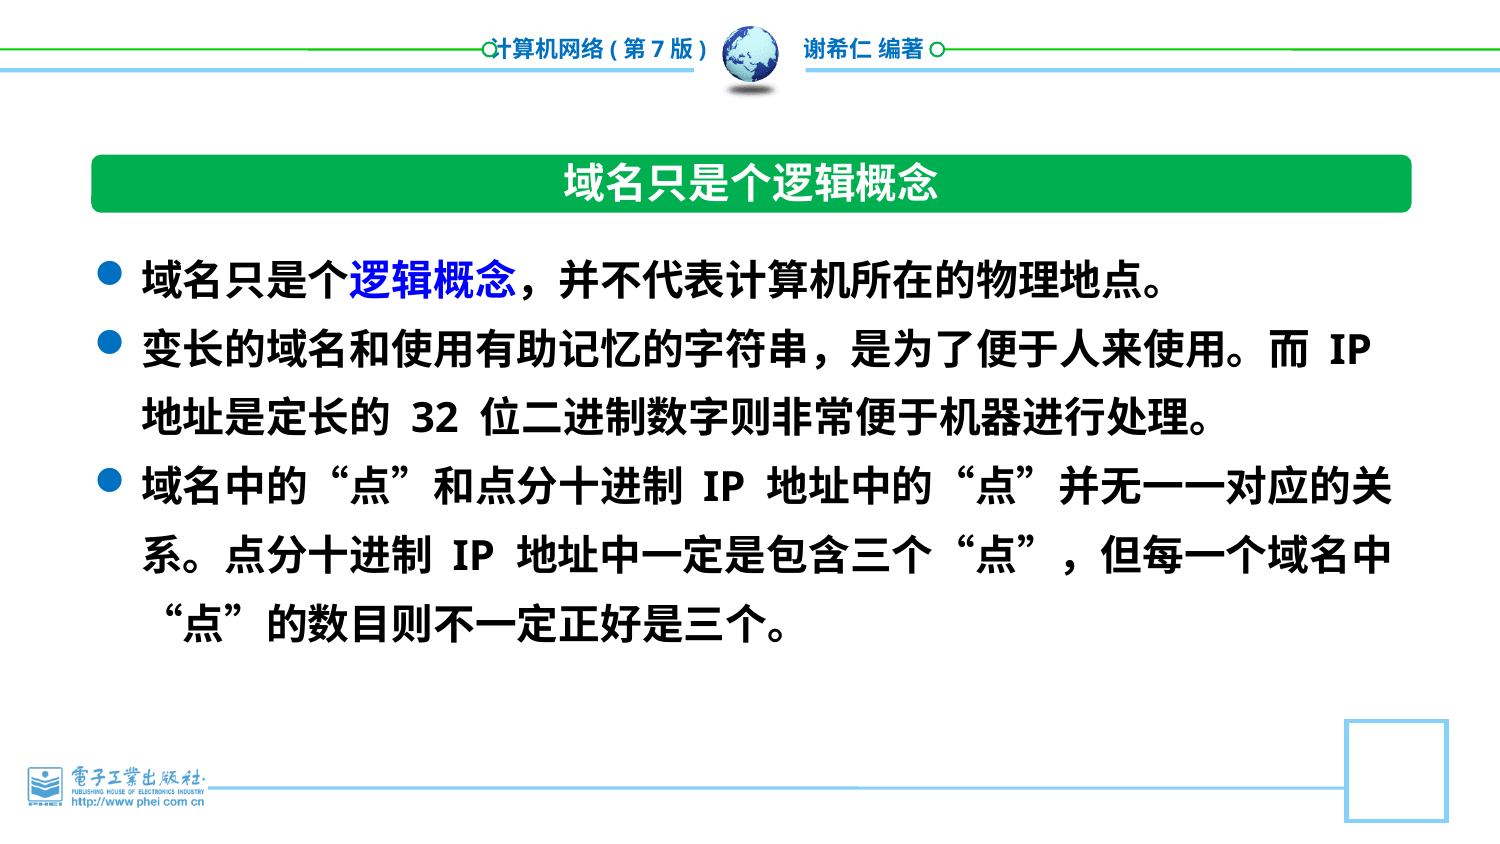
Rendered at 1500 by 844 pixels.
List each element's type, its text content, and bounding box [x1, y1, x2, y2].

picture [23, 764, 208, 809]
text_box [955, 154, 1412, 213]
text_box [91, 154, 548, 213]
text_box 域名只是个逻辑概念，并不代表计算机所在的物理地点。 变长的域名和使用有助记忆的字符串，是为了便于人来使用。而 IP 地址是定长的 32 位二进制数字则非常便于机器进行处理。 域名中的“点”和点分十进制 IP 地址中的“点”并无一一对应的关系。点分十进制 IP 地址中一定是包含三个“点”，但每一个域名中“点”的数目则不一定正好是三个。 [79, 227, 1412, 655]
picture [720, 24, 780, 100]
text_box 域名只是个逻辑概念 [548, 149, 955, 214]
